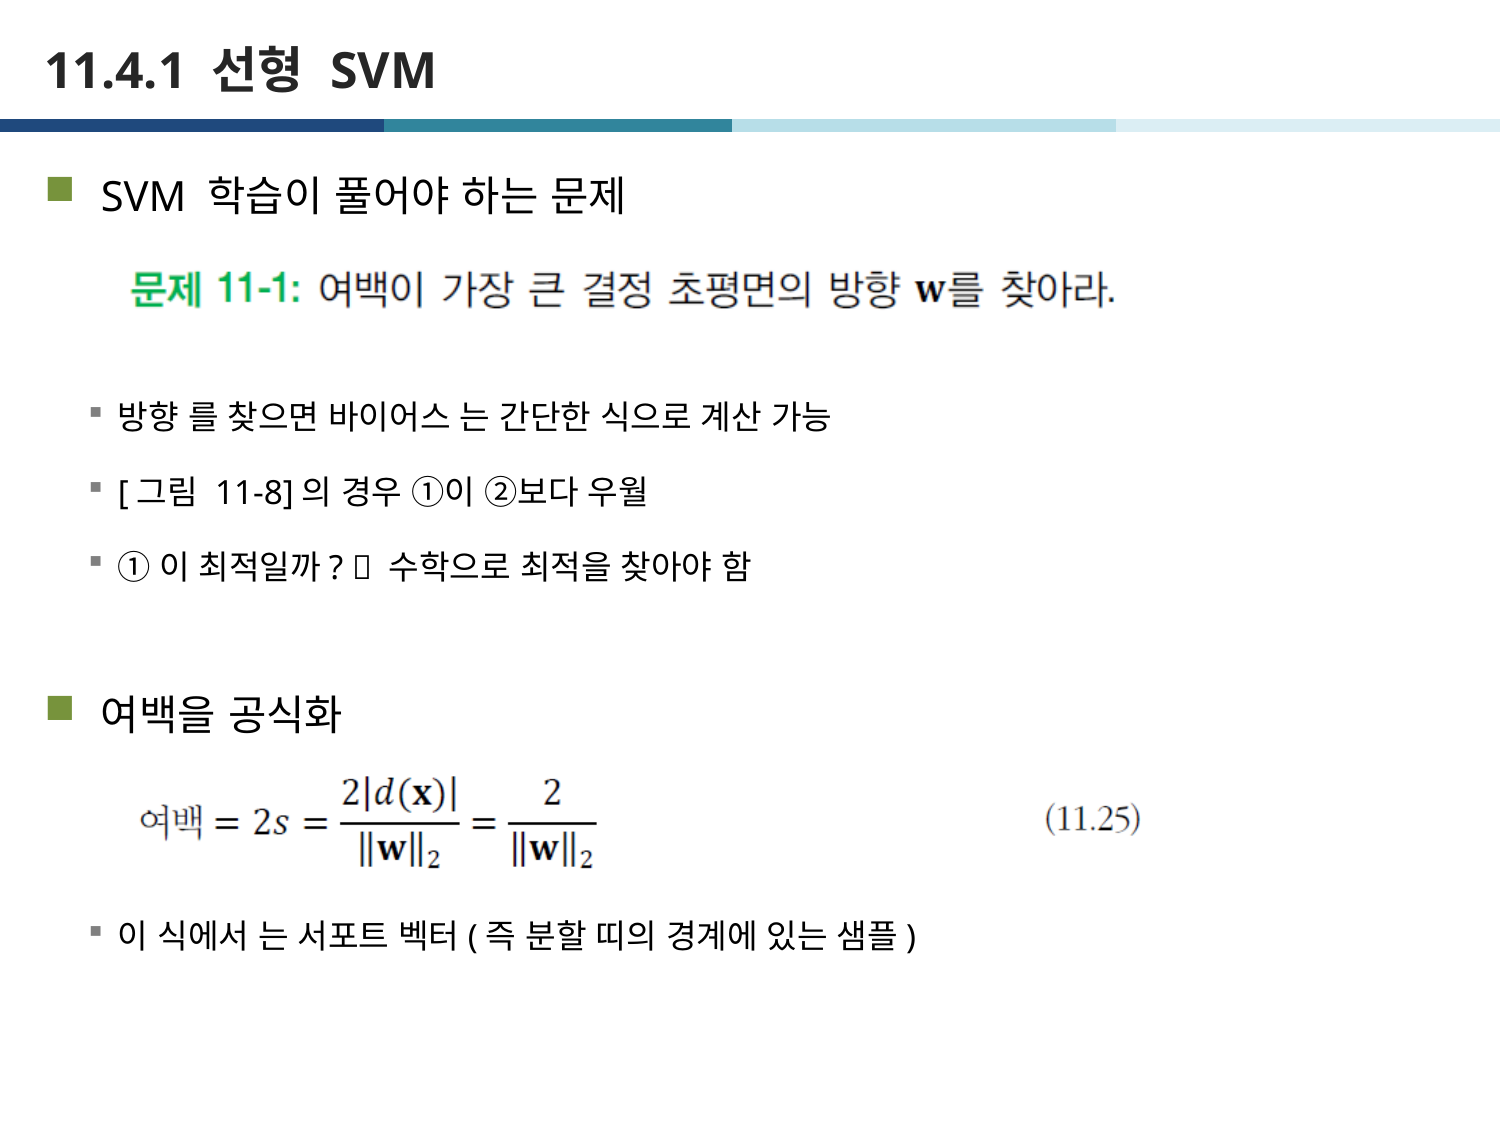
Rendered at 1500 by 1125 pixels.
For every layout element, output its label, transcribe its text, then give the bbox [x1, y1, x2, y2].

title 11.4.1 선형 SVM [29, 23, 1448, 114]
picture [131, 762, 1149, 879]
picture [123, 253, 1128, 326]
